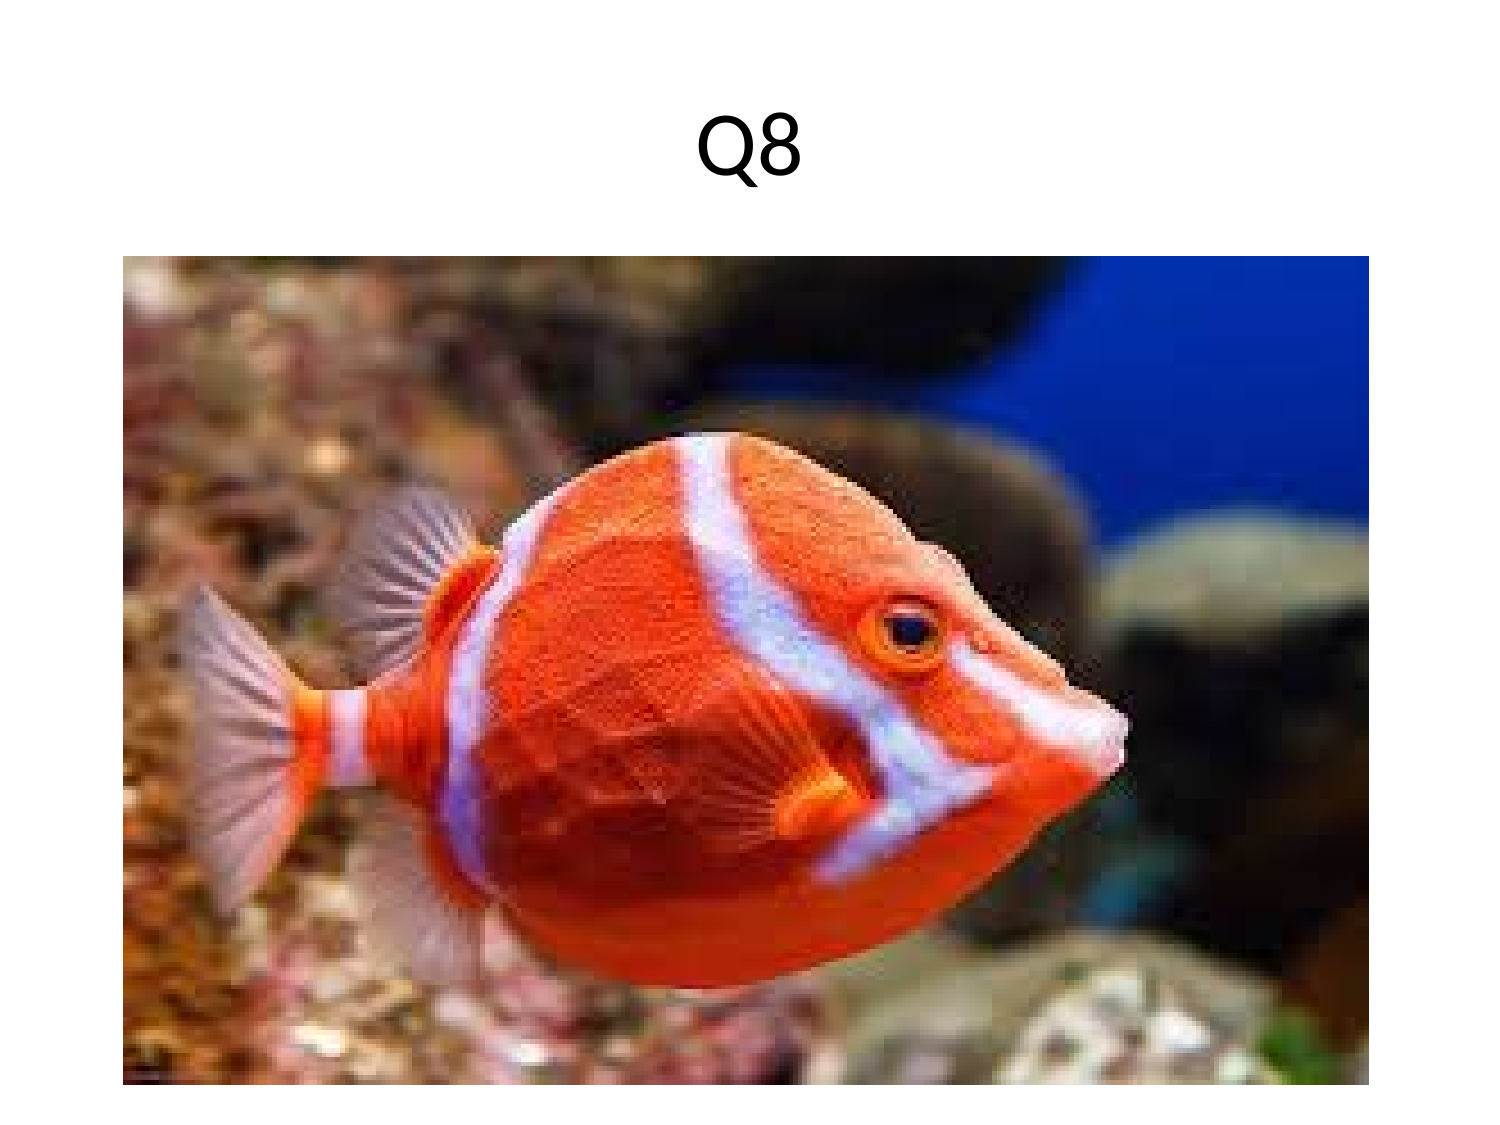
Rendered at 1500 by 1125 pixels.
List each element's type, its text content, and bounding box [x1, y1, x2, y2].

picture [123, 256, 1369, 1085]
title Q8 [75, 45, 1425, 233]
